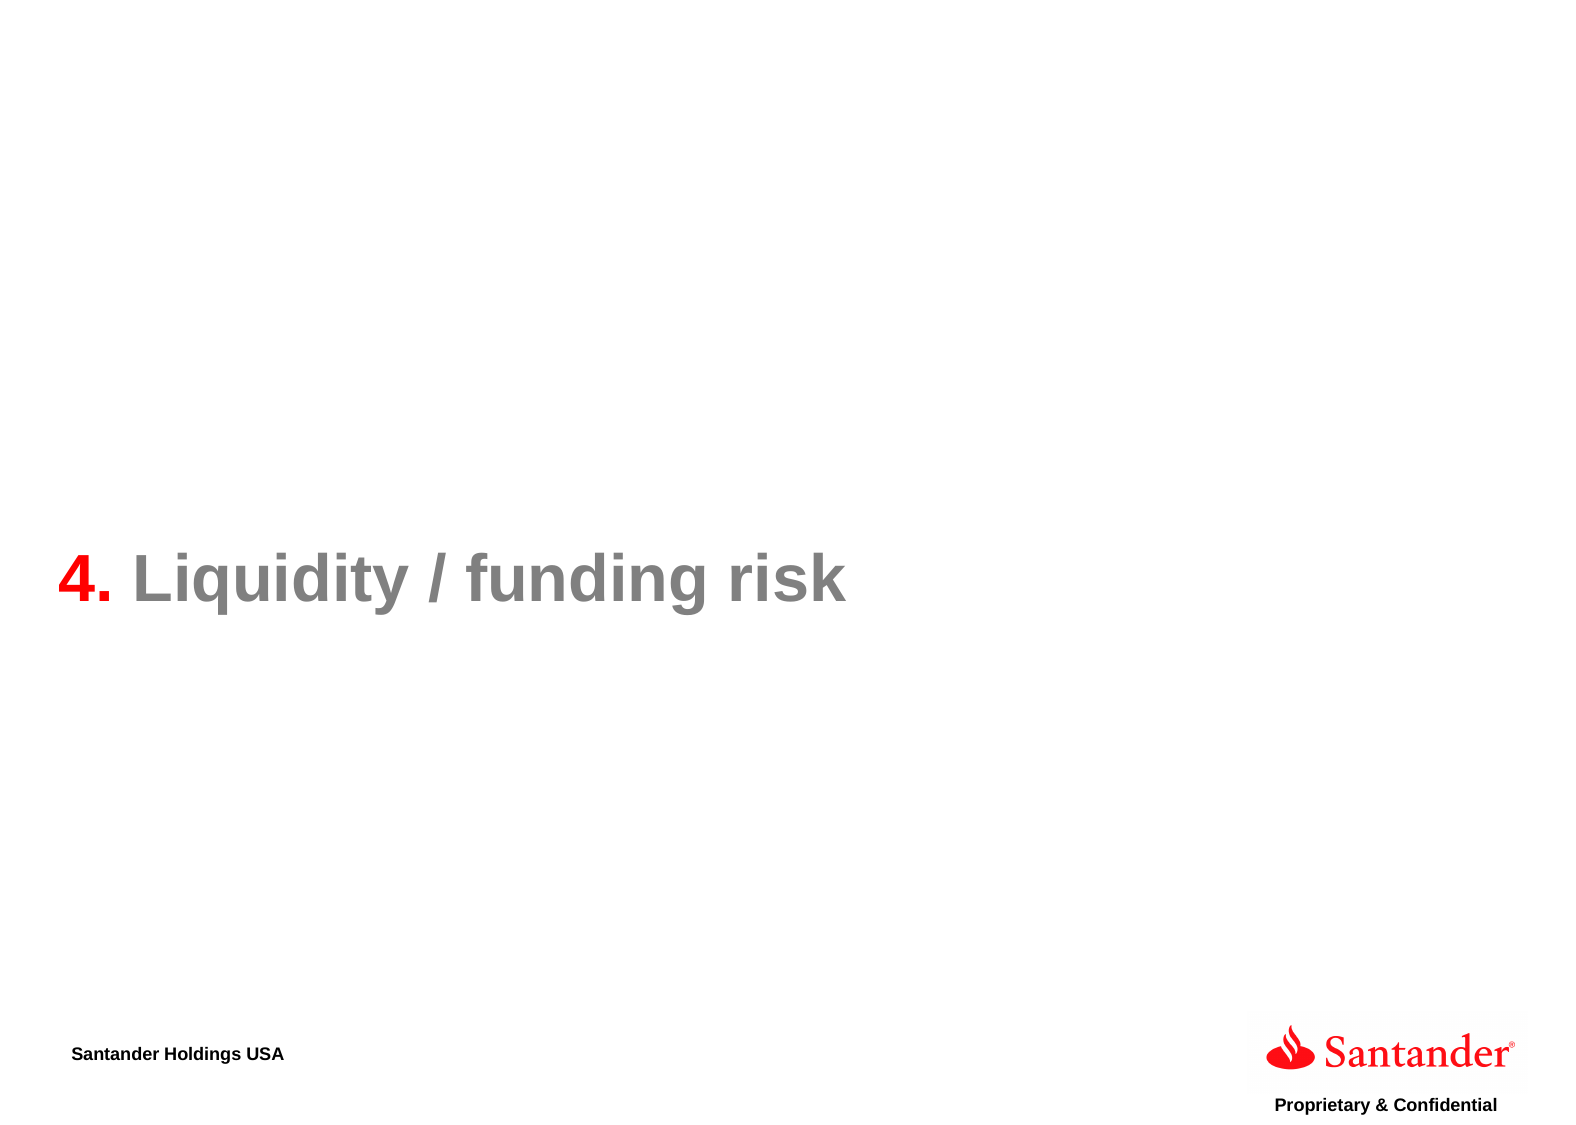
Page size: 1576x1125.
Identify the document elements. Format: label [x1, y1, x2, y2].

picture [1247, 1011, 1528, 1094]
list [58, 545, 1460, 604]
